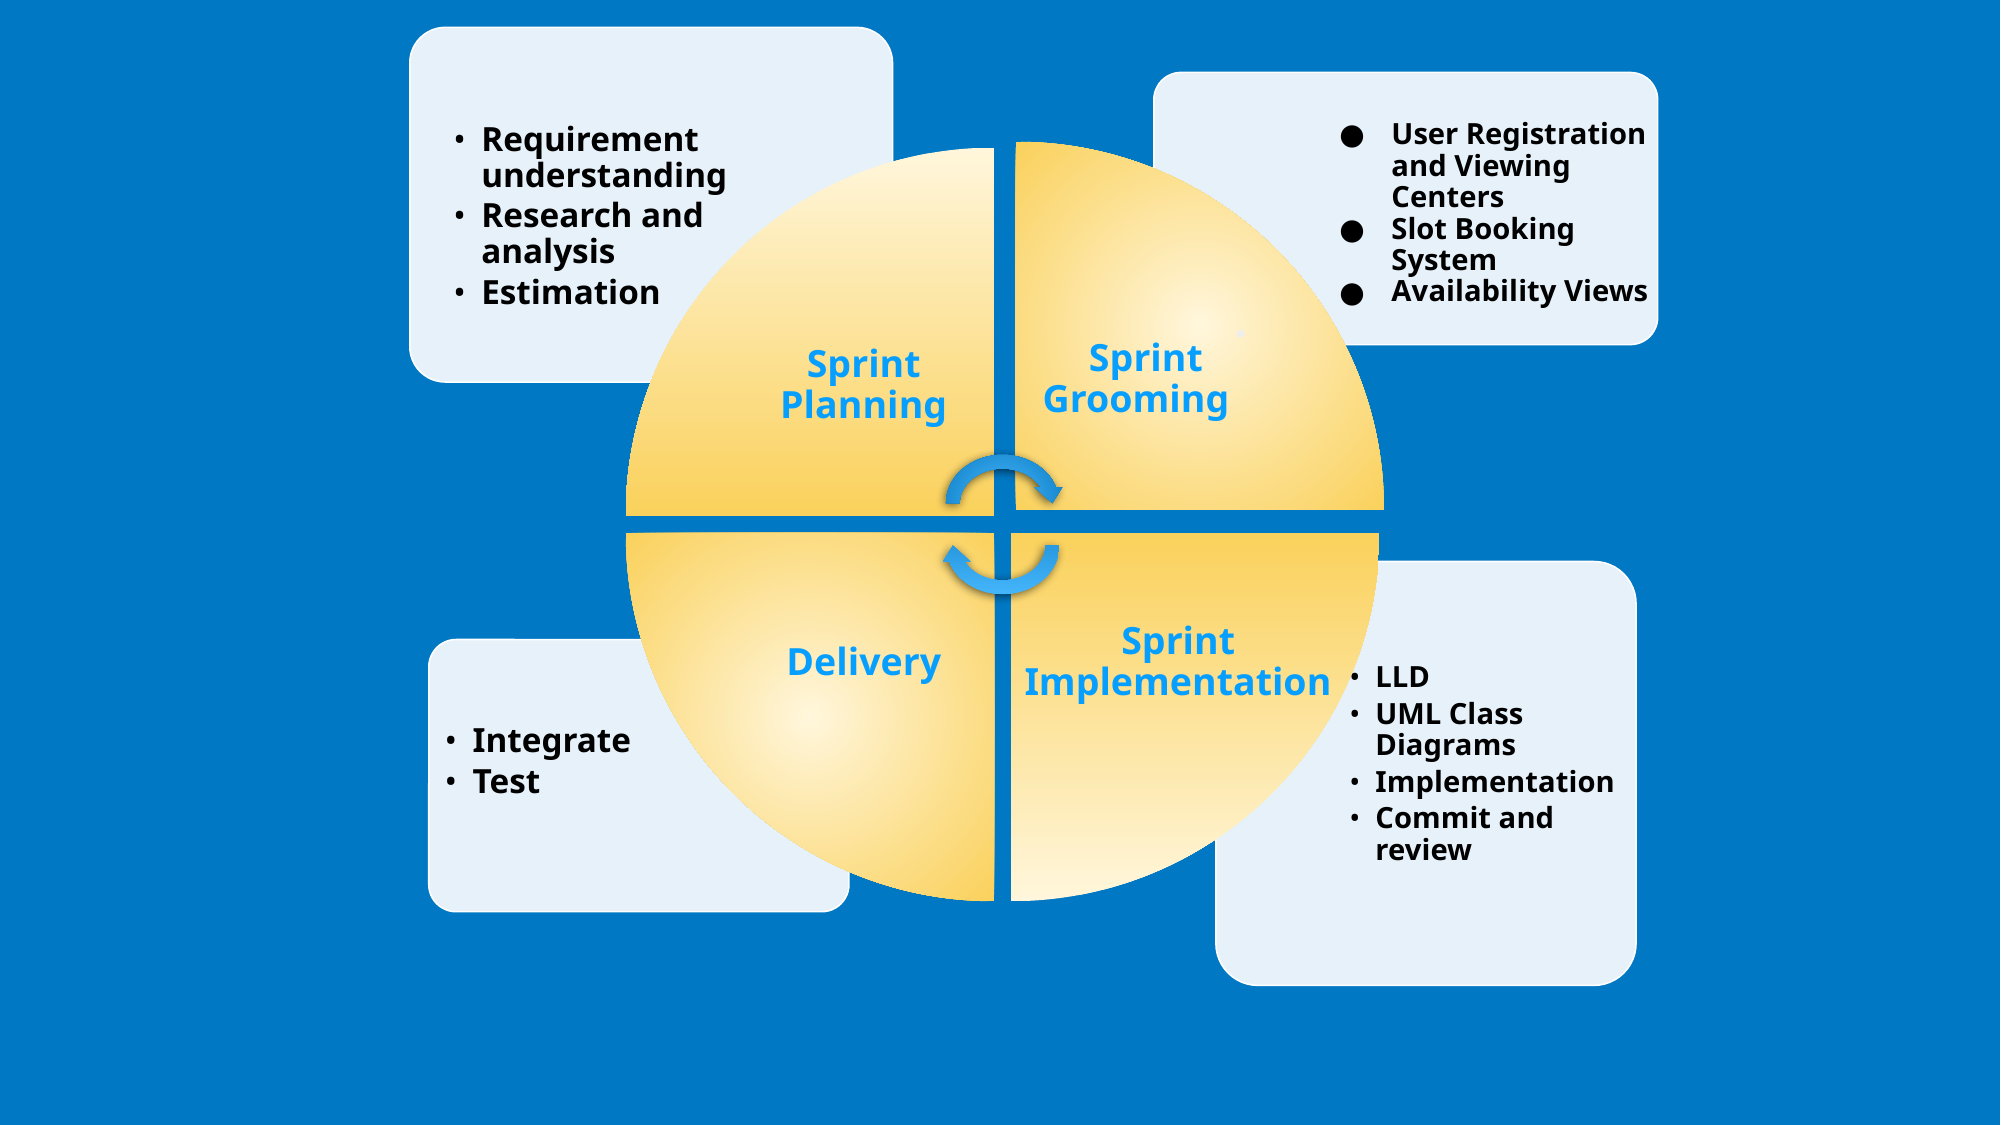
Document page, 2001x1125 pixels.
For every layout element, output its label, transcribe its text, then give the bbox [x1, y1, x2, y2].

text_box Sprint Planning [733, 255, 994, 516]
text_box [945, 454, 1063, 504]
text_box [409, 27, 893, 383]
text_box [428, 639, 672, 901]
text_box Sprint Grooming [1015, 249, 1277, 510]
text_box [942, 545, 1060, 595]
text_box [1309, 286, 1658, 345]
text_box [1011, 794, 1271, 902]
text_box [1015, 141, 1276, 249]
text_box Integrate Test [434, 713, 717, 906]
text_box [1363, 532, 1380, 642]
text_box Sprint Implementation [995, 532, 1363, 794]
text_box [1153, 72, 1657, 263]
text_box [625, 532, 733, 793]
text_box [734, 604, 995, 902]
text_box [1277, 250, 1385, 510]
text_box Delivery [733, 532, 994, 794]
text_box [625, 256, 733, 516]
text_box [734, 147, 995, 450]
text_box [1236, 329, 1245, 338]
text_box [1215, 561, 1637, 986]
text_box User Registration and Viewing Centers Slot Booking System Availability Views [1290, 93, 1680, 286]
text_box LLD UML Class Diagrams Implementation Commit and review [1337, 652, 1633, 954]
text_box Requirement understanding Research and analysis Estimation [443, 112, 785, 305]
text_box [439, 777, 849, 912]
